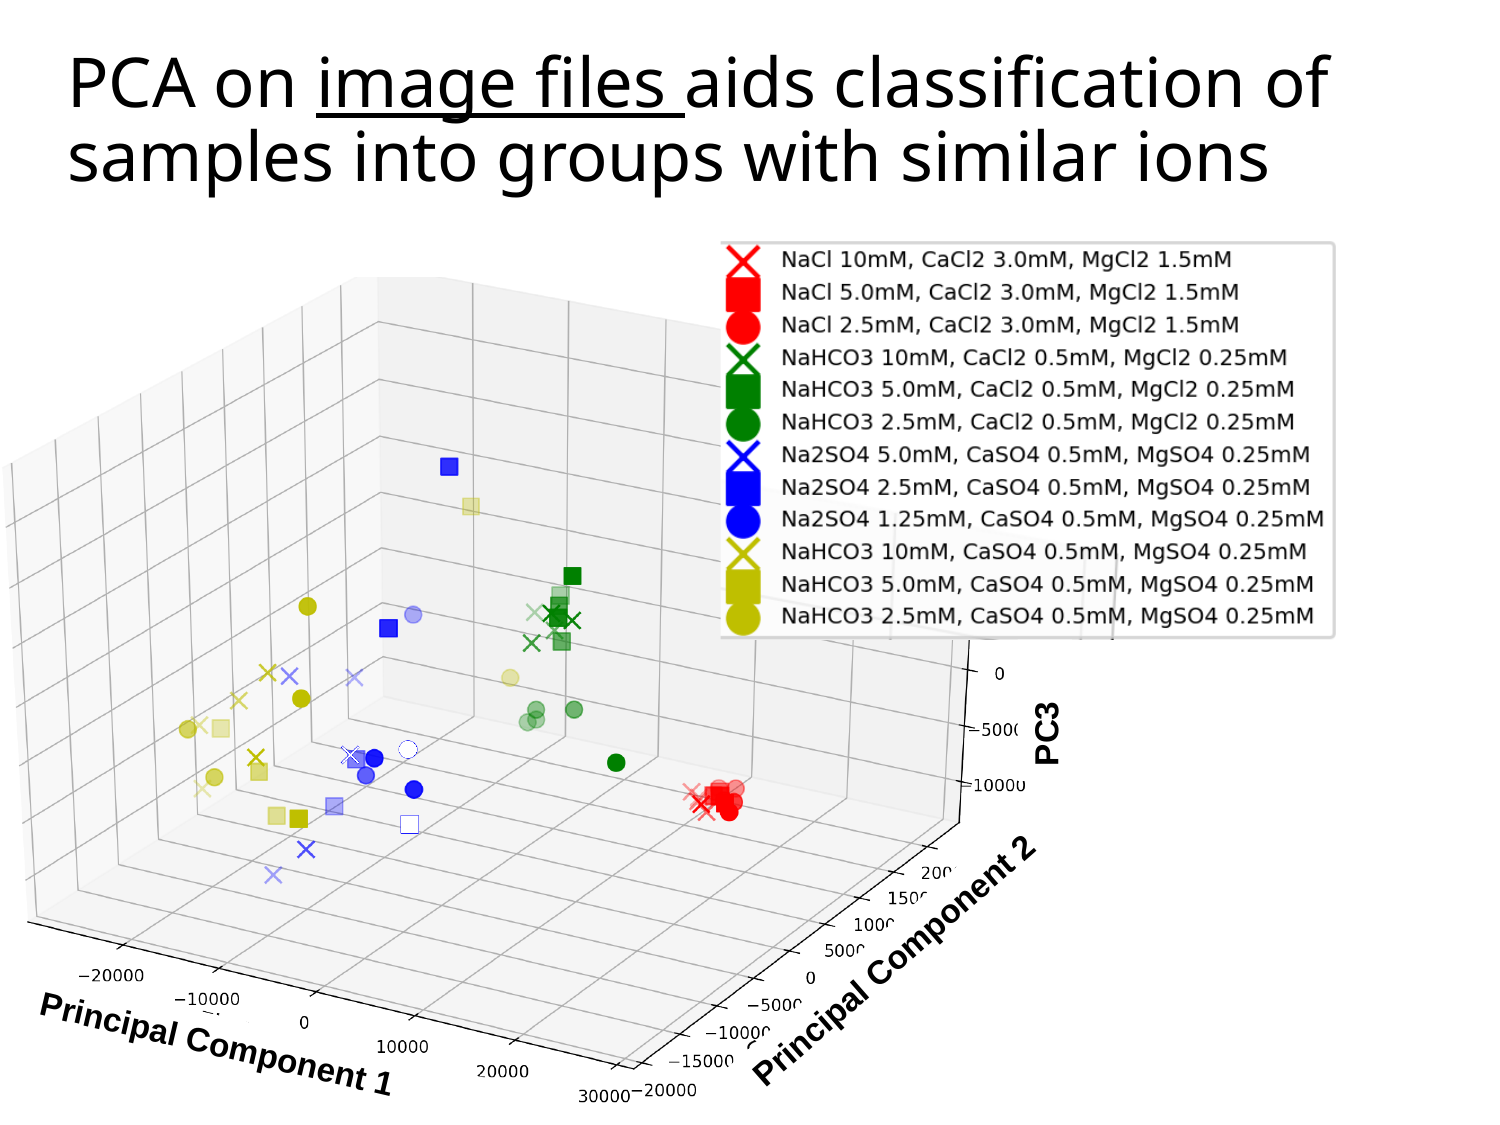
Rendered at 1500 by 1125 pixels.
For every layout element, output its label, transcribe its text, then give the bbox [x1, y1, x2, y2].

picture [0, 231, 1345, 1125]
text_box PCA on image files aids classification of samples into groups with similar ions [52, 13, 1450, 232]
